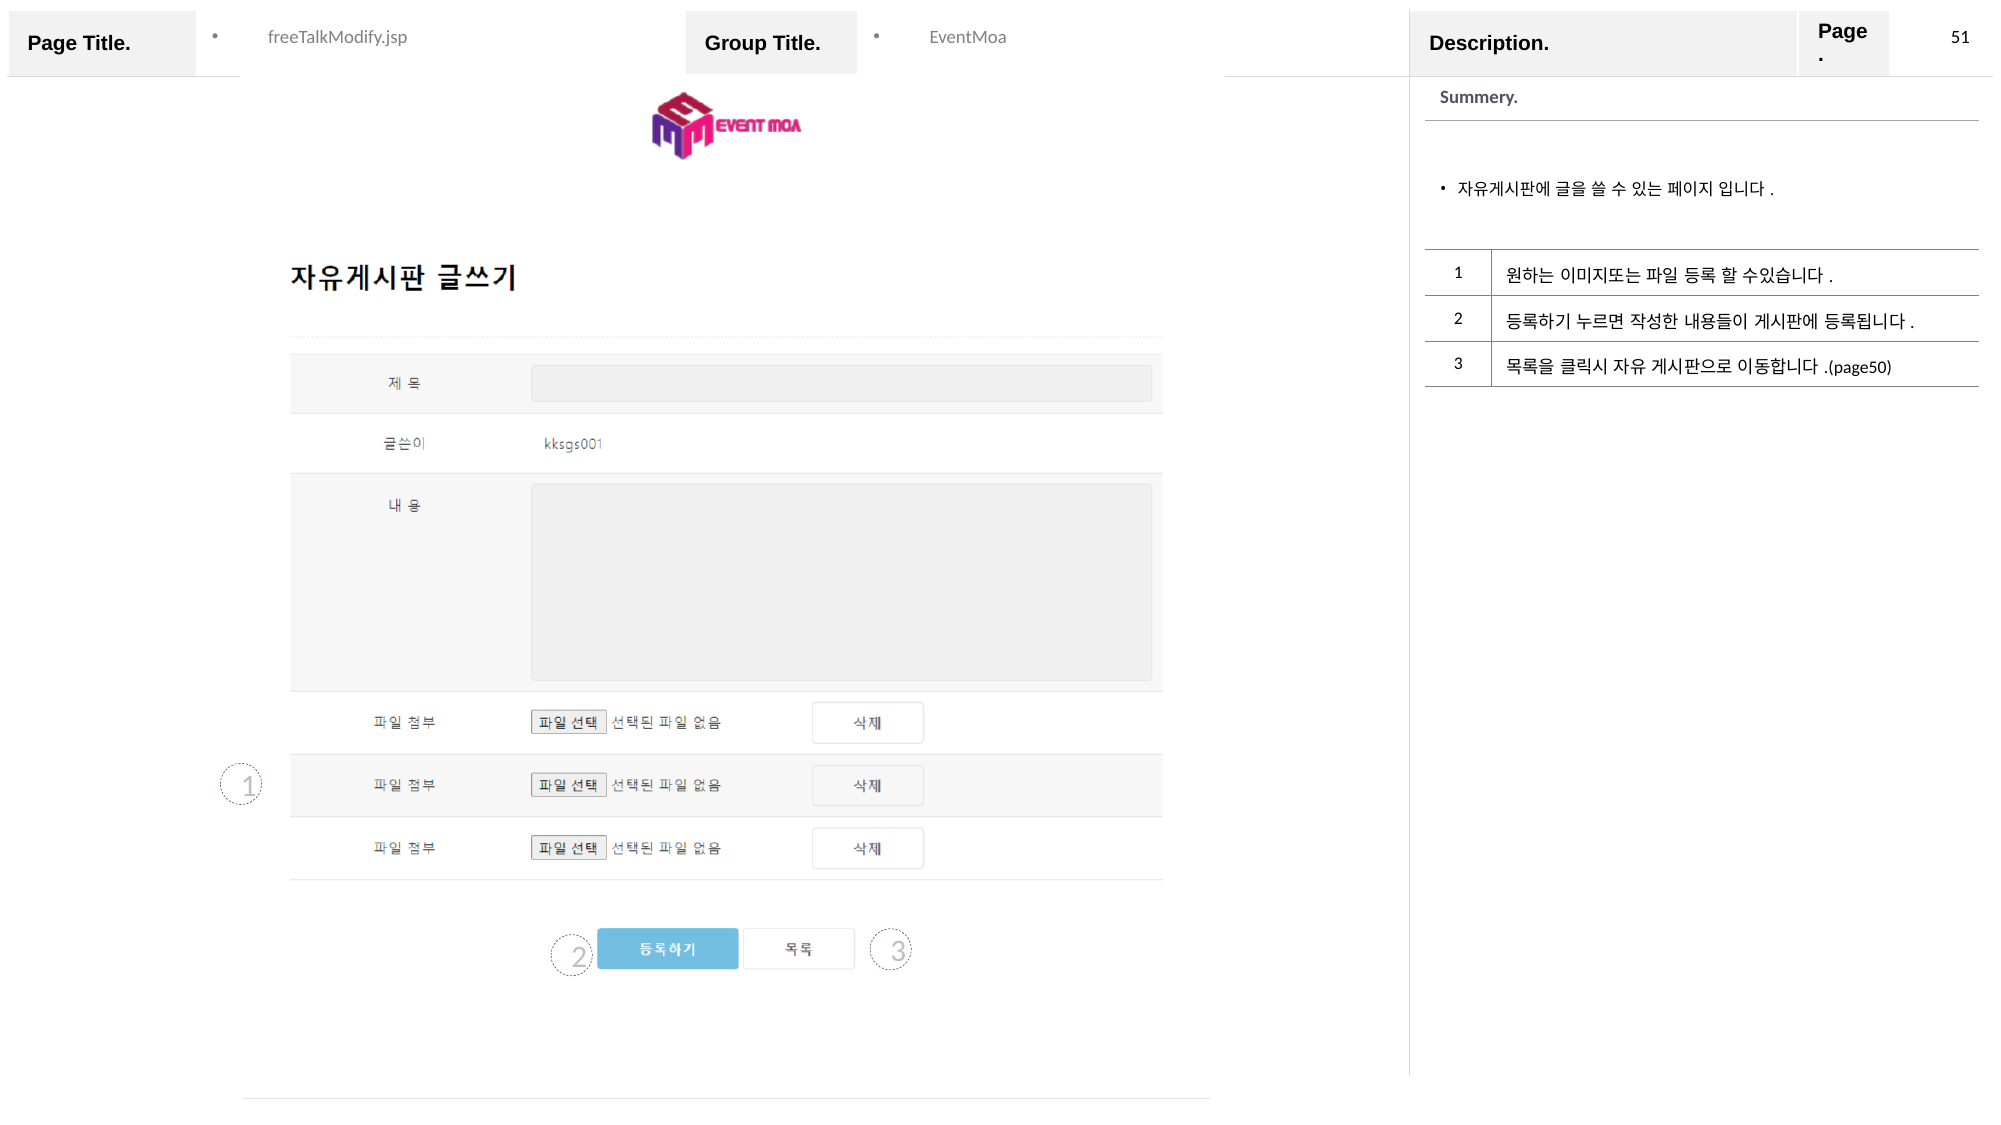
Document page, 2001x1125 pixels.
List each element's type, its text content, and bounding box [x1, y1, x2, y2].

table_cell 자유게시판에 글을 쓸 수 있는 페이지 입니다. [1425, 121, 1979, 249]
table_cell 원하는 이미지또는 파일 등록 할 수있습니다. [1492, 250, 1979, 295]
table_cell 등록하기 누르면 작성한 내용들이 게시판에 등록됩니다. [1492, 296, 1979, 341]
table_cell 1 [1425, 250, 1491, 295]
picture [239, 73, 1225, 1101]
text_box 1 [218, 763, 233, 803]
table_header Summery. [1425, 78, 1979, 120]
list EventMoa [858, 18, 1405, 55]
table_cell 2 [1425, 296, 1491, 341]
table_cell 3 [1425, 342, 1491, 386]
text_box 51 [1936, 17, 1985, 55]
table_cell 목록을 클릭시 자유 게시판으로 이동합니다.(page50) [1492, 342, 1979, 386]
list freeTalkModify.jsp [196, 18, 684, 55]
